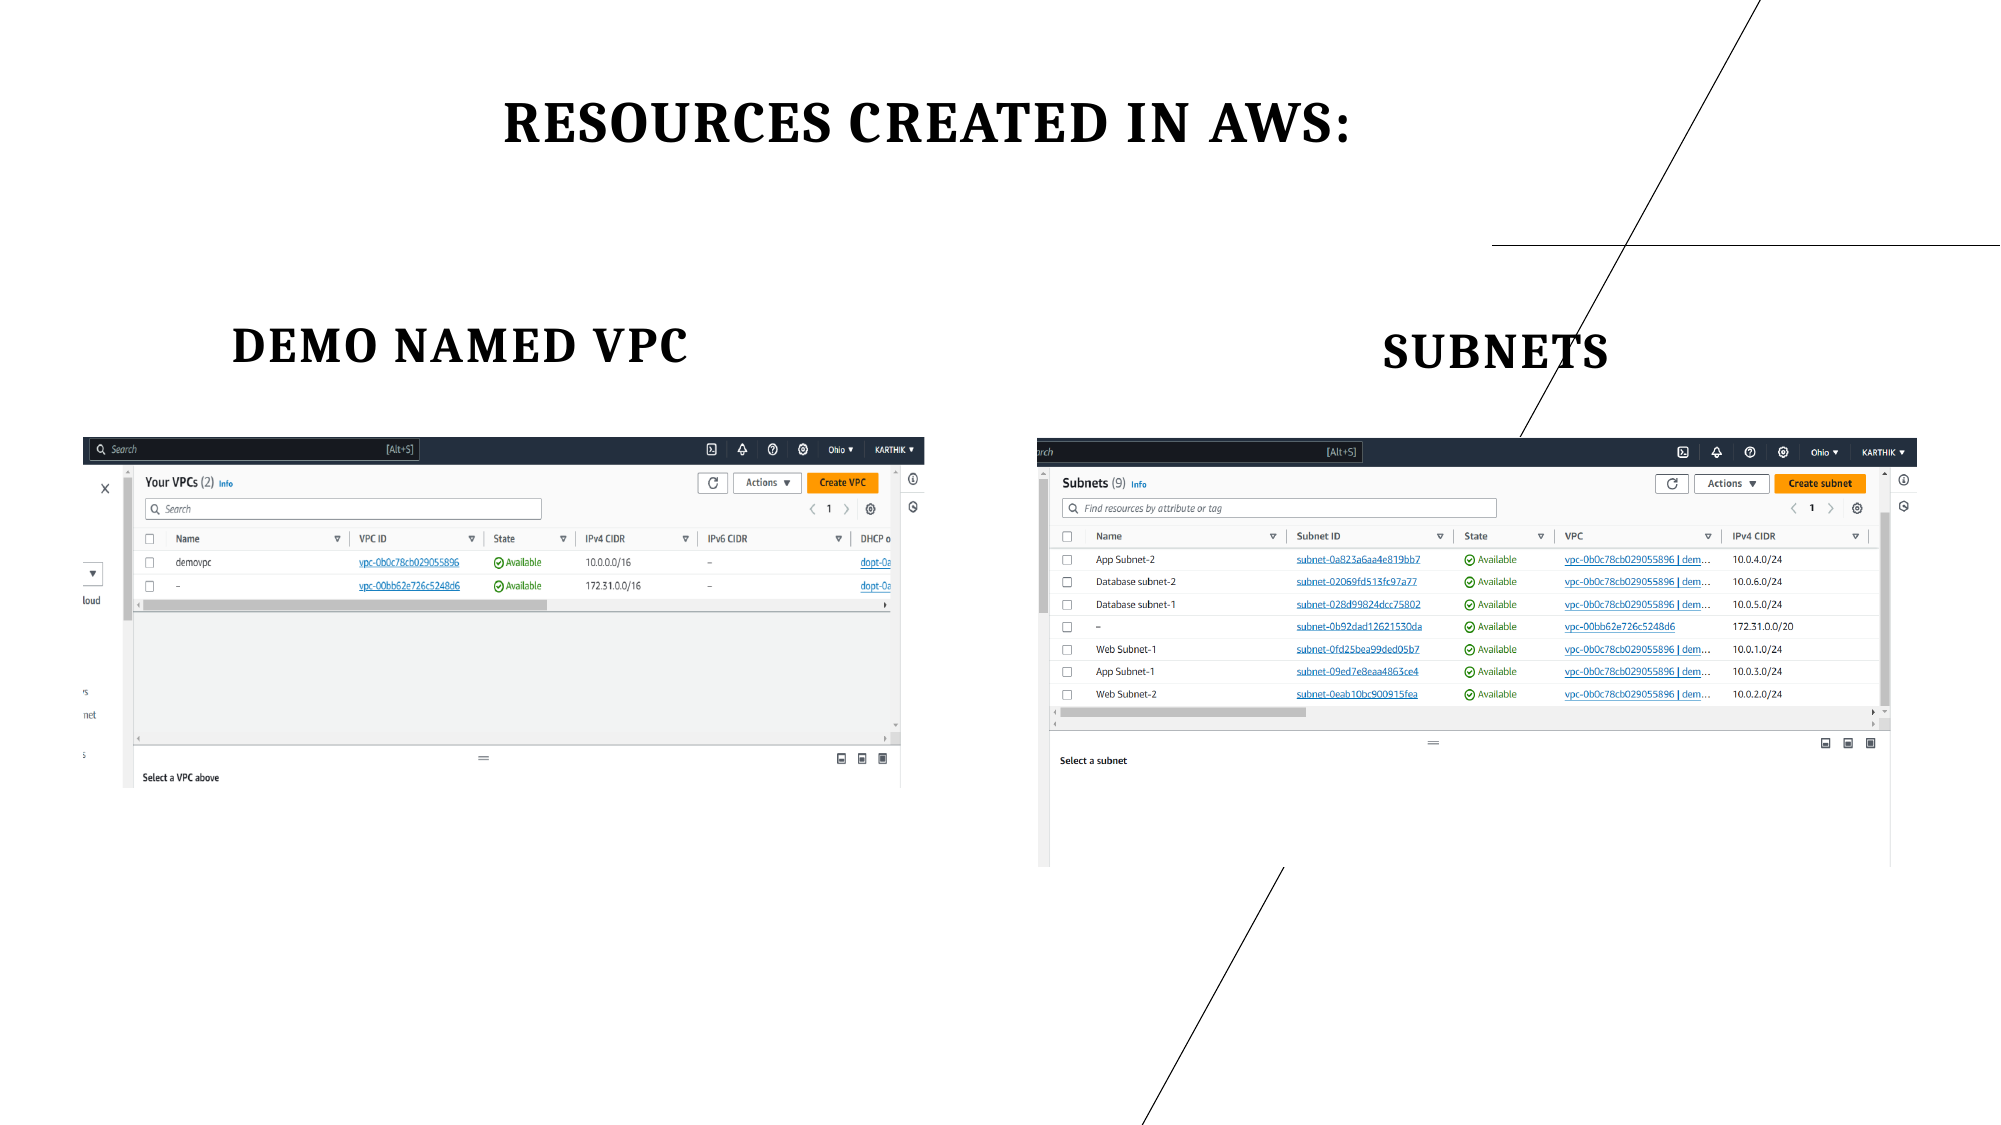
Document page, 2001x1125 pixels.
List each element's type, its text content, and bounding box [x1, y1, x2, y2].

text_box SUBNETS [1288, 263, 1704, 387]
picture [83, 437, 925, 788]
text_box DEMO NAMED VPC [192, 257, 728, 381]
picture [1036, 437, 1917, 867]
title Resources created in aws: [488, 0, 1462, 163]
